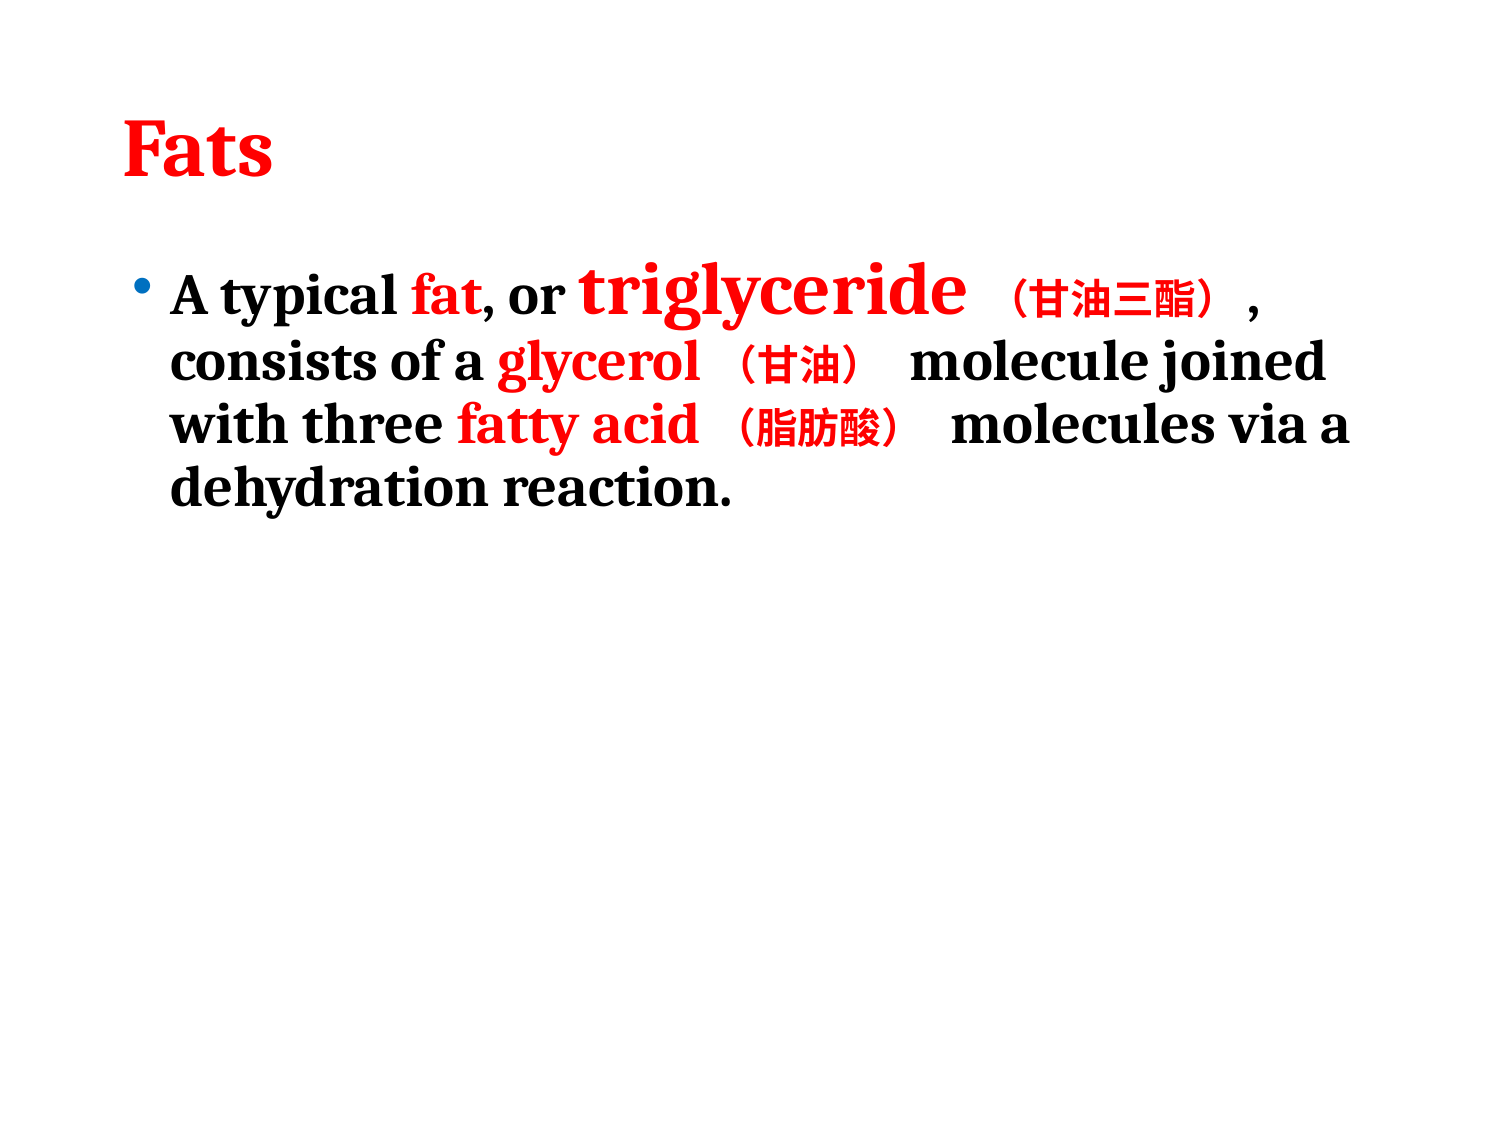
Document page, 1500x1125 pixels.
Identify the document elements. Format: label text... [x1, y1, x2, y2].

title Fats [107, 96, 1457, 215]
list A typical fat, or triglyceride（甘油三酯）, consists of a glycerol（甘油） molecule joined with three fatty acid（脂肪酸） molecules via a dehydration reaction. [117, 241, 1402, 1054]
